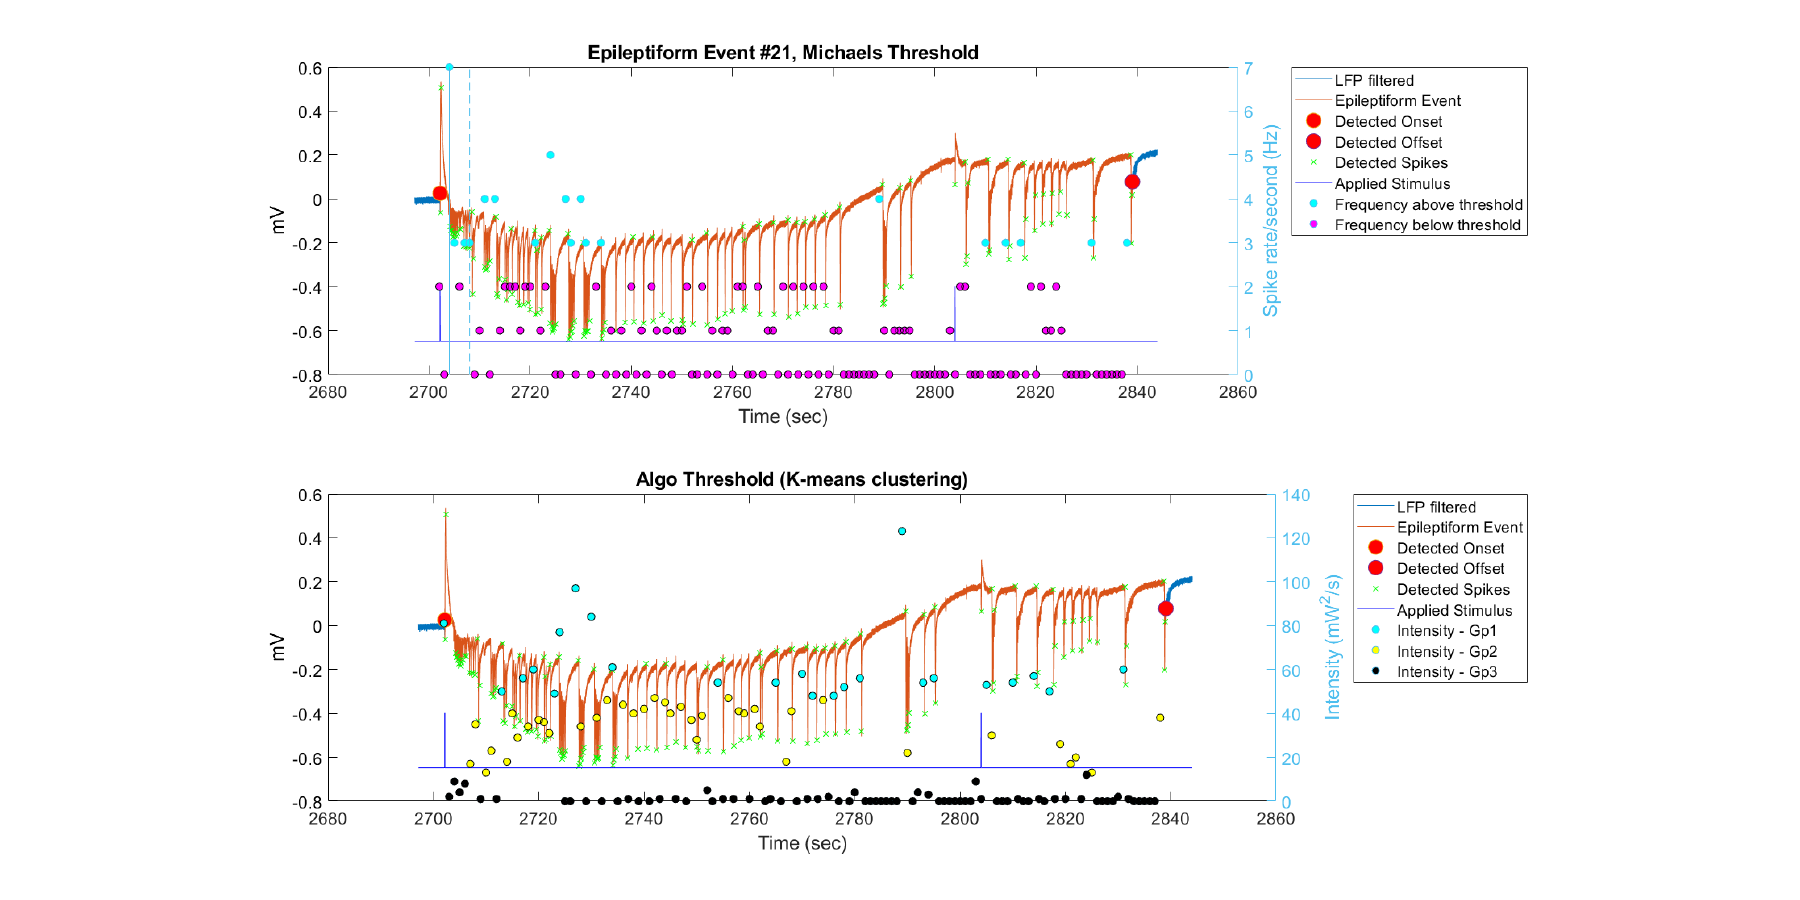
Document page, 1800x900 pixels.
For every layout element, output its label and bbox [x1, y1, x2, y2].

picture [126, 0, 1674, 900]
